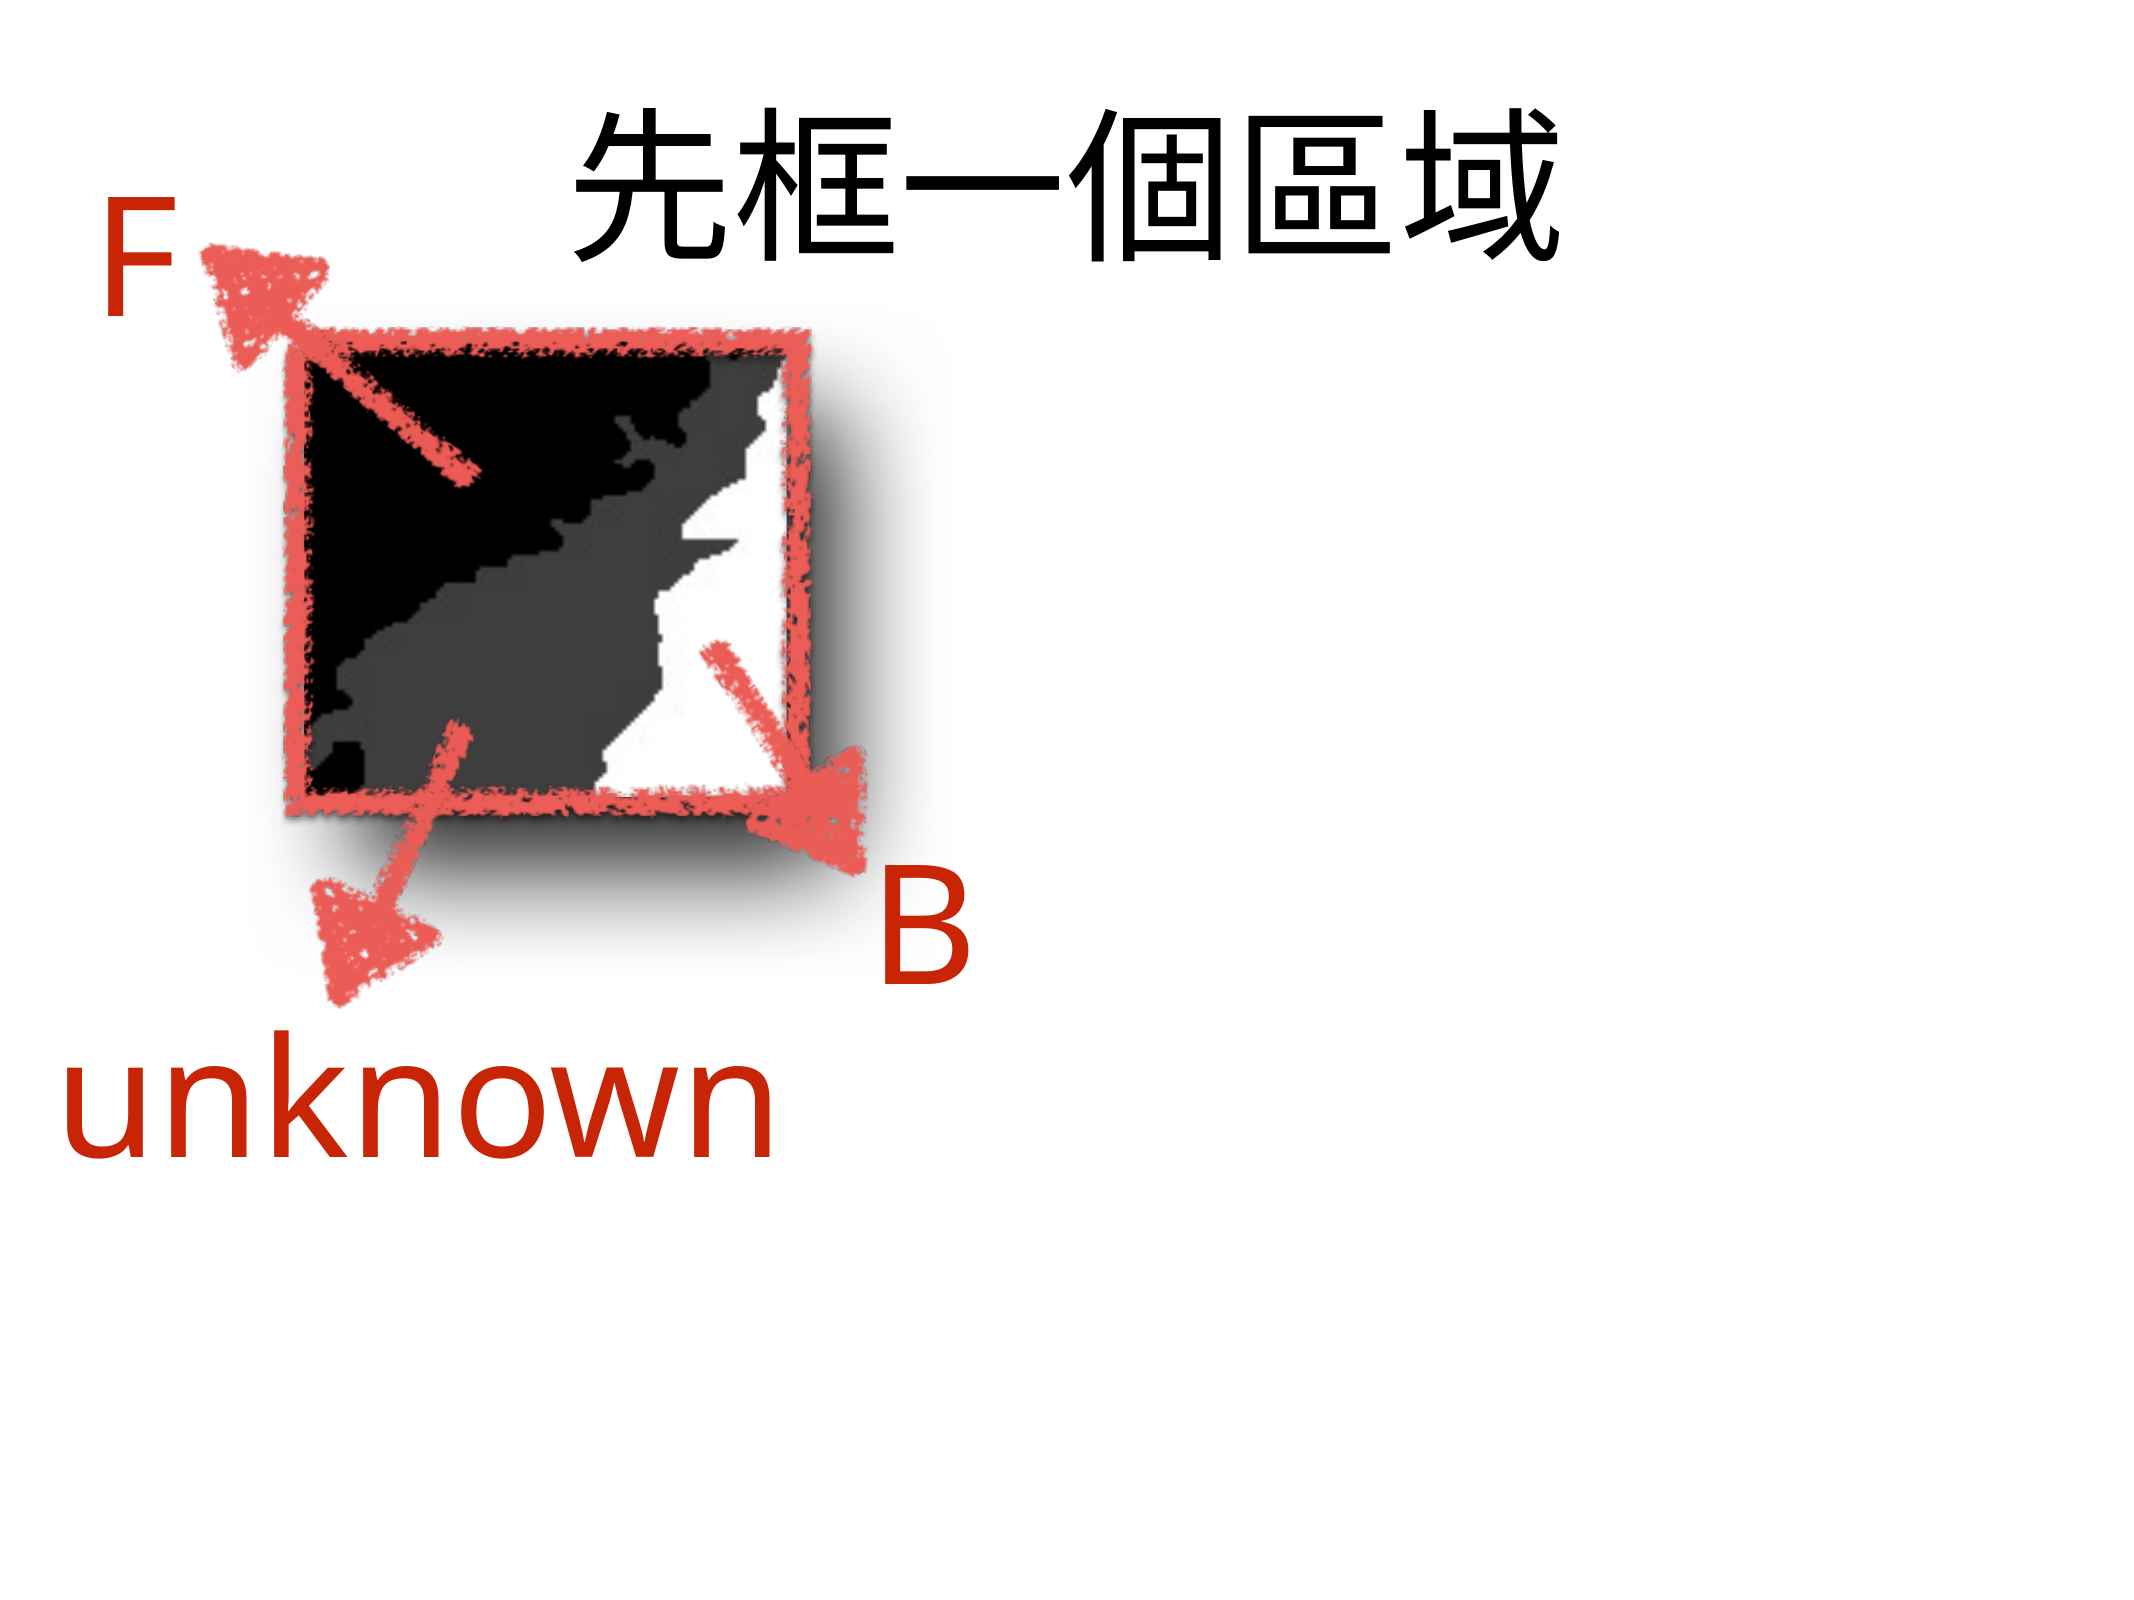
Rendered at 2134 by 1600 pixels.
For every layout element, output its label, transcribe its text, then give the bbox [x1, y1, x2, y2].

text_box unknown [46, 982, 793, 1199]
text_box F [83, 141, 187, 359]
picture [140, 182, 944, 1052]
title 先框一個區域 [155, 4, 1978, 360]
text_box B [861, 809, 987, 1027]
